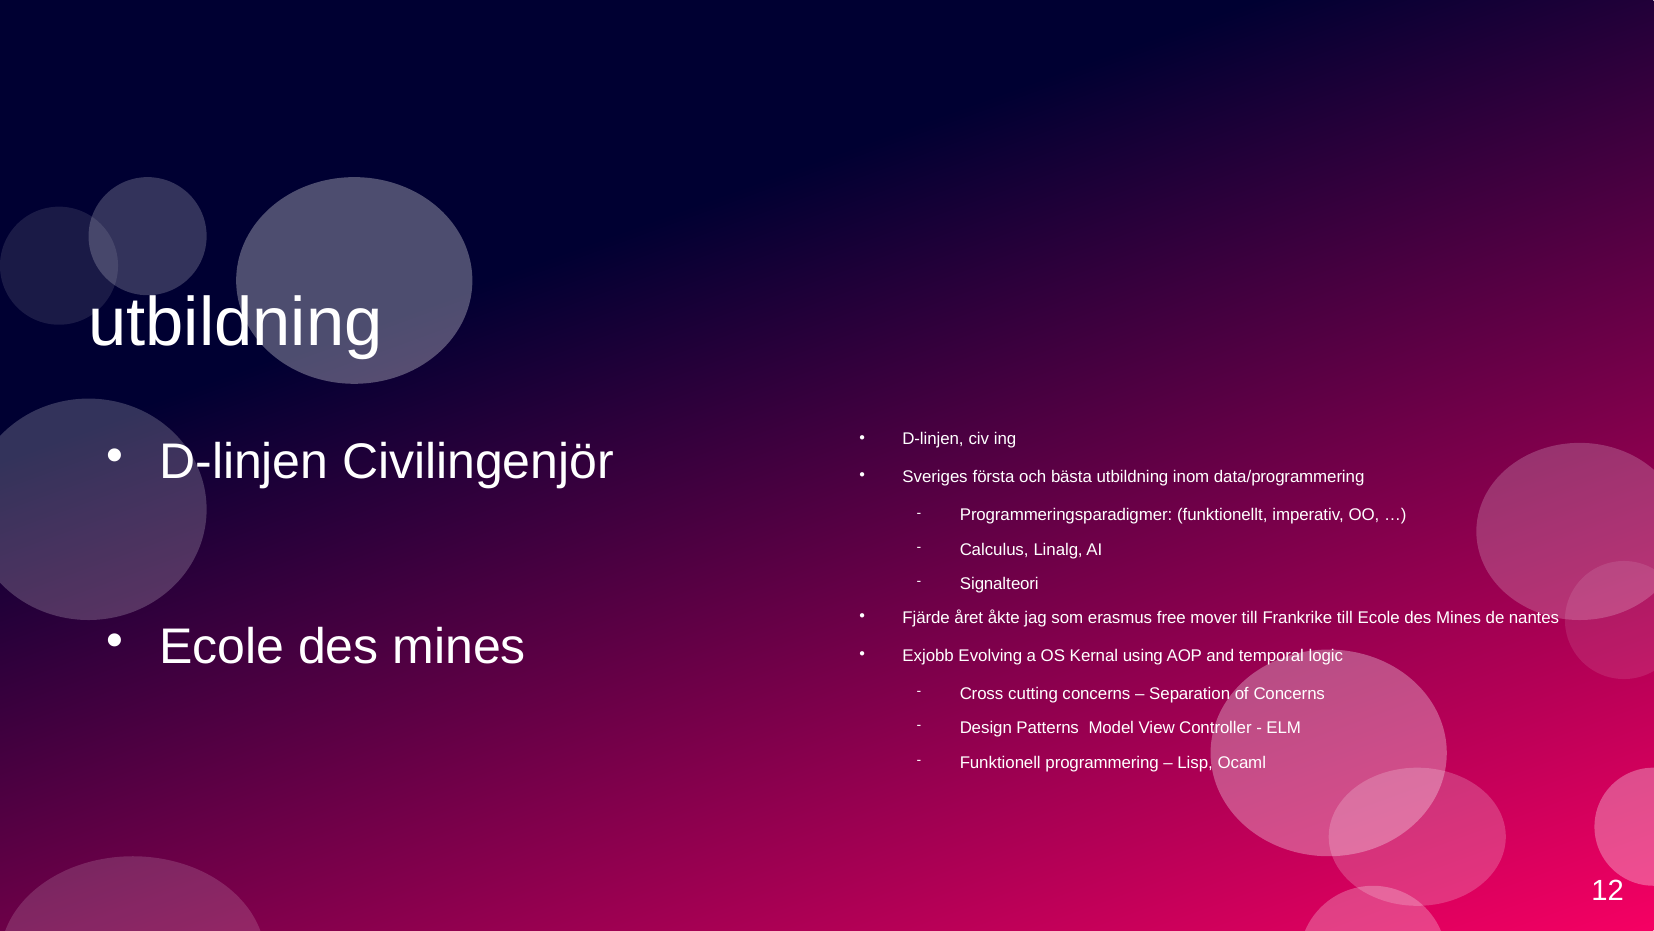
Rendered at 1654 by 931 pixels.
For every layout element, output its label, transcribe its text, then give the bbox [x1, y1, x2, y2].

list Ecole des mines [88, 613, 809, 783]
slide_number 12 [1240, 841, 1624, 906]
list D-linjen, civ ing Sveriges första och bästa utbildning inom data/programmering Programmeringsparadigmer: (funktionellt, imperativ, OO, …) Calculus, Linalg, AI Signalteori Fjärde året åkte jag som erasmus free mover till Frankrike till Ecole des Mines de nantes Exjobb Evolving a OS Kernal using AOP and temporal logic Cross cutting concerns – Separation of Concerns Design Patterns Model View Controller - ELM Funktionell programmering – Lisp, Ocaml [845, 428, 1566, 783]
title utbildning [88, 236, 1565, 399]
list D-linjen Civilingenjör [88, 428, 809, 598]
